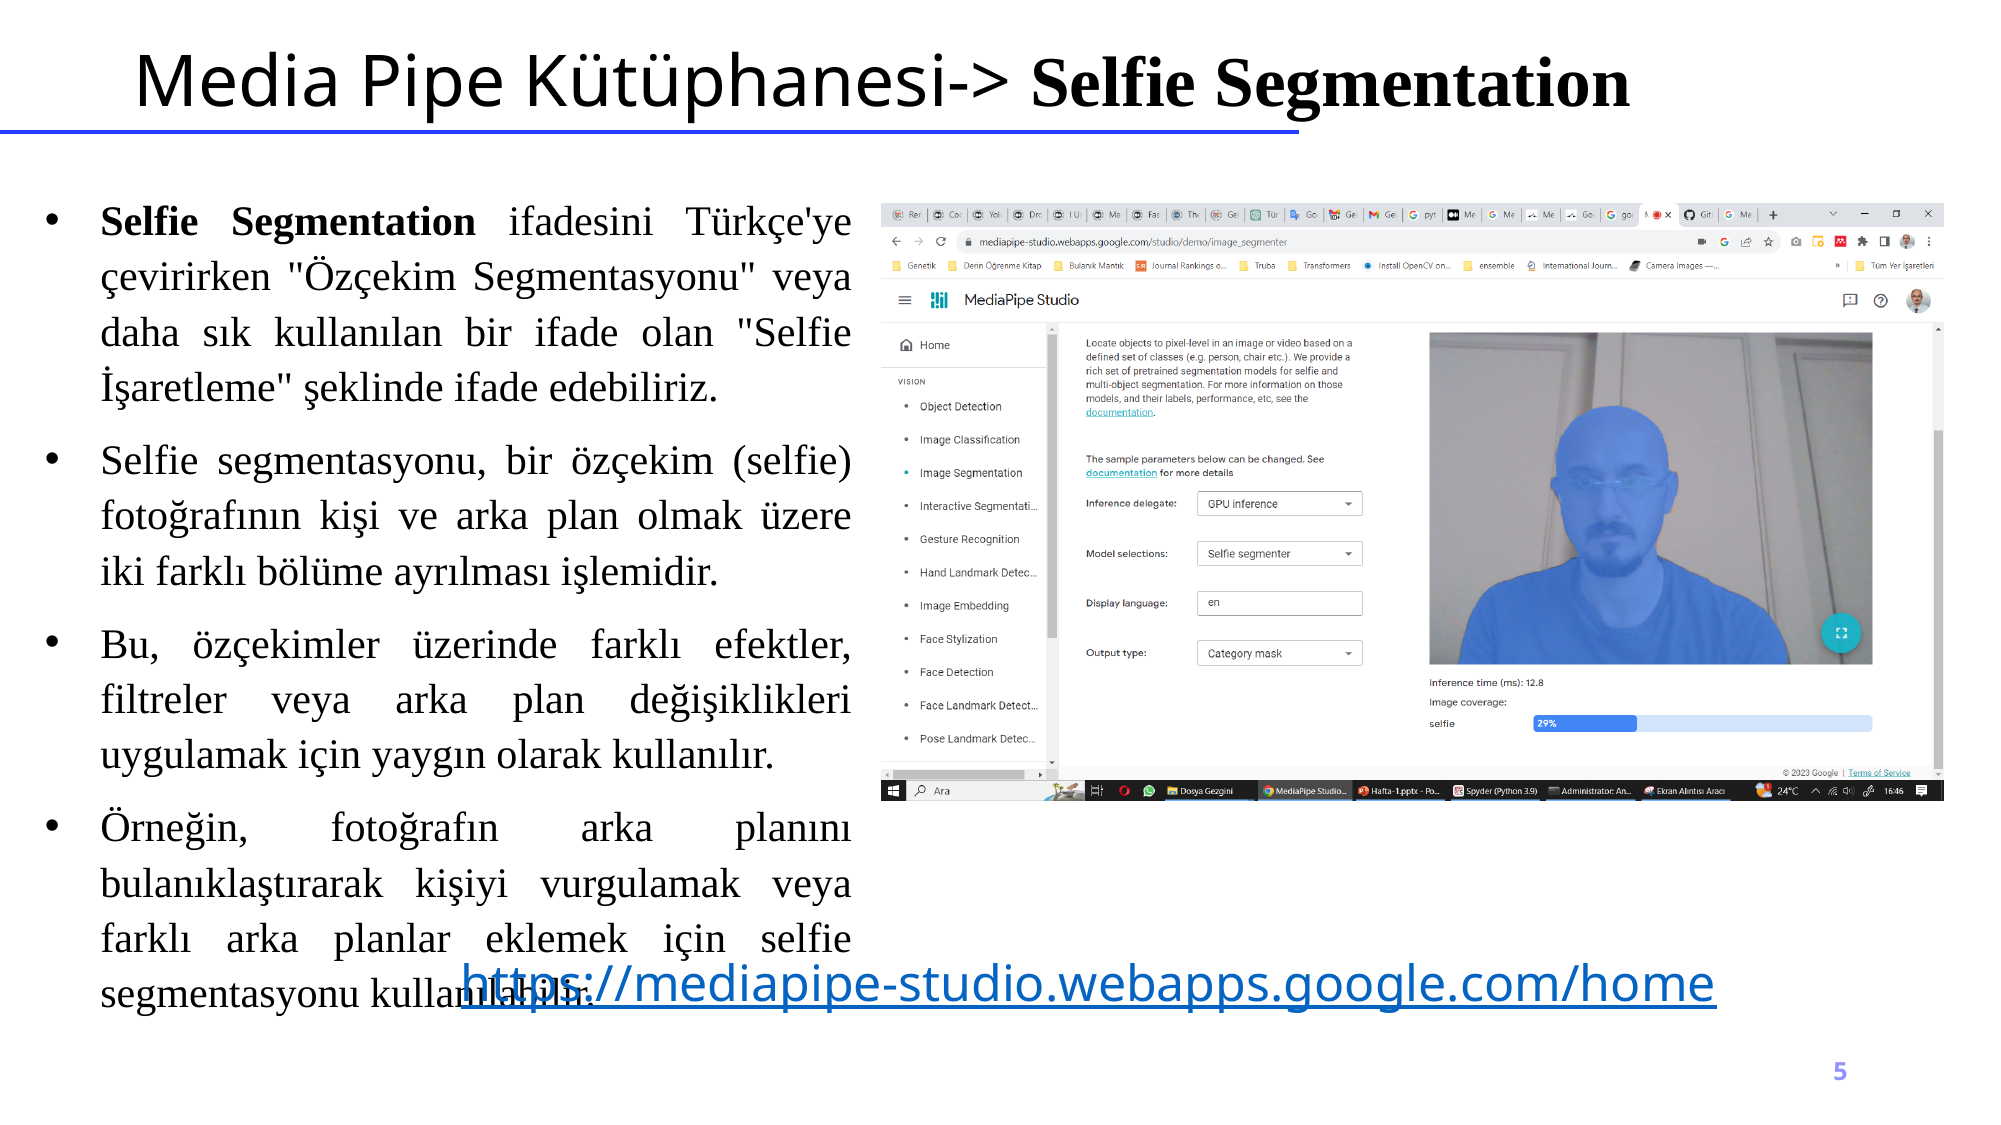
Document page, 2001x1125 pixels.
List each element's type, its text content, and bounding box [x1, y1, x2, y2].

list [881, 203, 1944, 802]
text_box Selfie Segmentation ifadesini Türkçe'ye çevirirken "Özçekim Segmentasyonu" veya daha sık kullanılan bir ifade olan "Selfie İşaretleme" şeklinde ifade edebiliriz. Selfie segmentasyonu, bir özçekim (selfie) fotoğrafının kişi ve arka plan olmak üzere iki farklı bölüme ayrılması işlemidir. Bu, özçekimler üzerinde farklı efektler, filtreler veya arka plan değişiklikleri uygulamak için yaygın olarak kullanılır. Örneğin, fotoğrafın arka planını bulanıklaştırarak kişiyi vurgulamak veya farklı arka planlar eklemek için selfie segmentasyonu kullanılabilir. [29, 180, 867, 1043]
slide_number 5 [1412, 1072, 1863, 1103]
text_box https://mediapipe-studio.webapps.google.com/home [446, 943, 1971, 1072]
title Media Pipe Kütüphanesi-> Selfie Segmentation [118, 35, 1925, 130]
